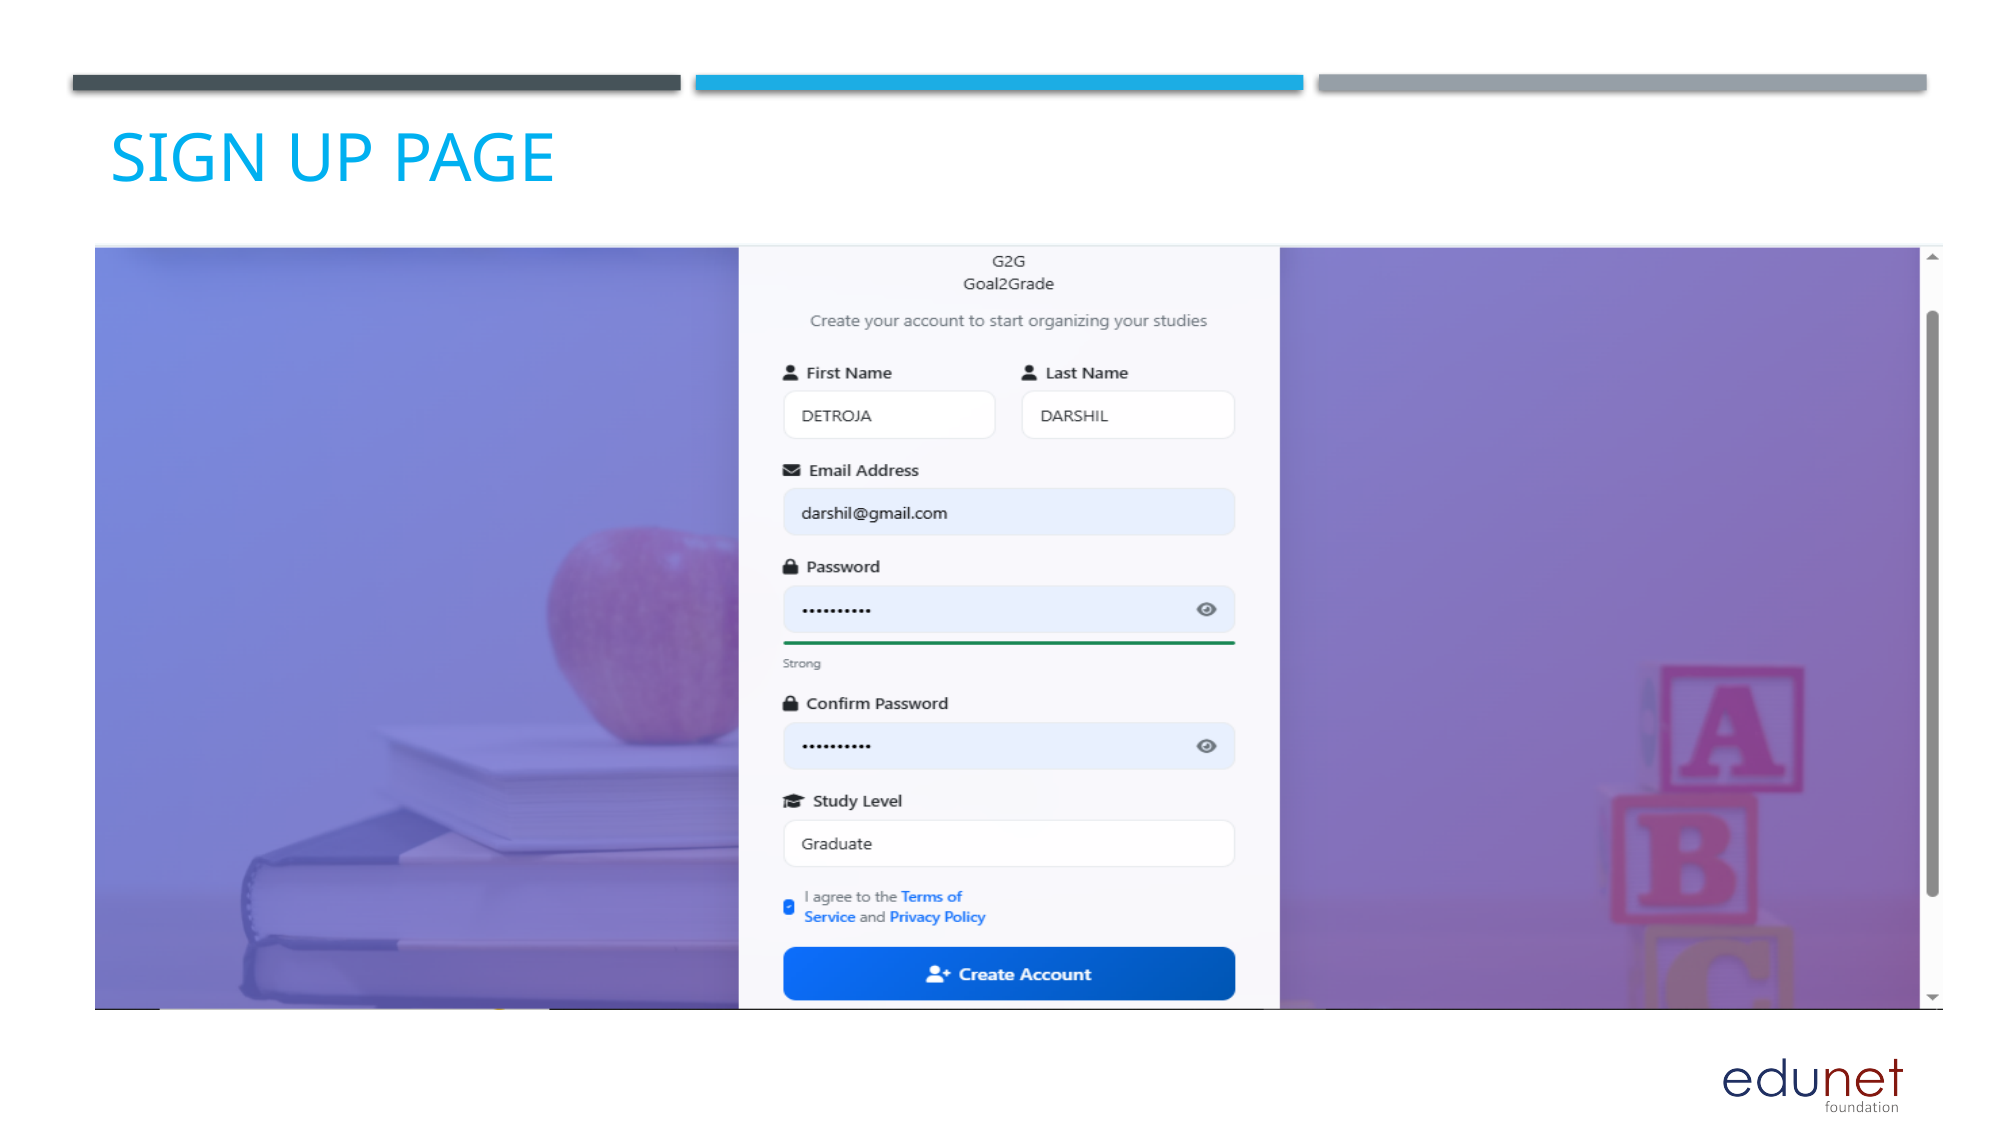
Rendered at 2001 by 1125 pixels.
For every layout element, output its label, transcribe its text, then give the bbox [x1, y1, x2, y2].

title SIGN UP PAGE [95, 115, 1905, 203]
picture [1719, 1056, 1905, 1116]
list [94, 242, 1943, 1011]
